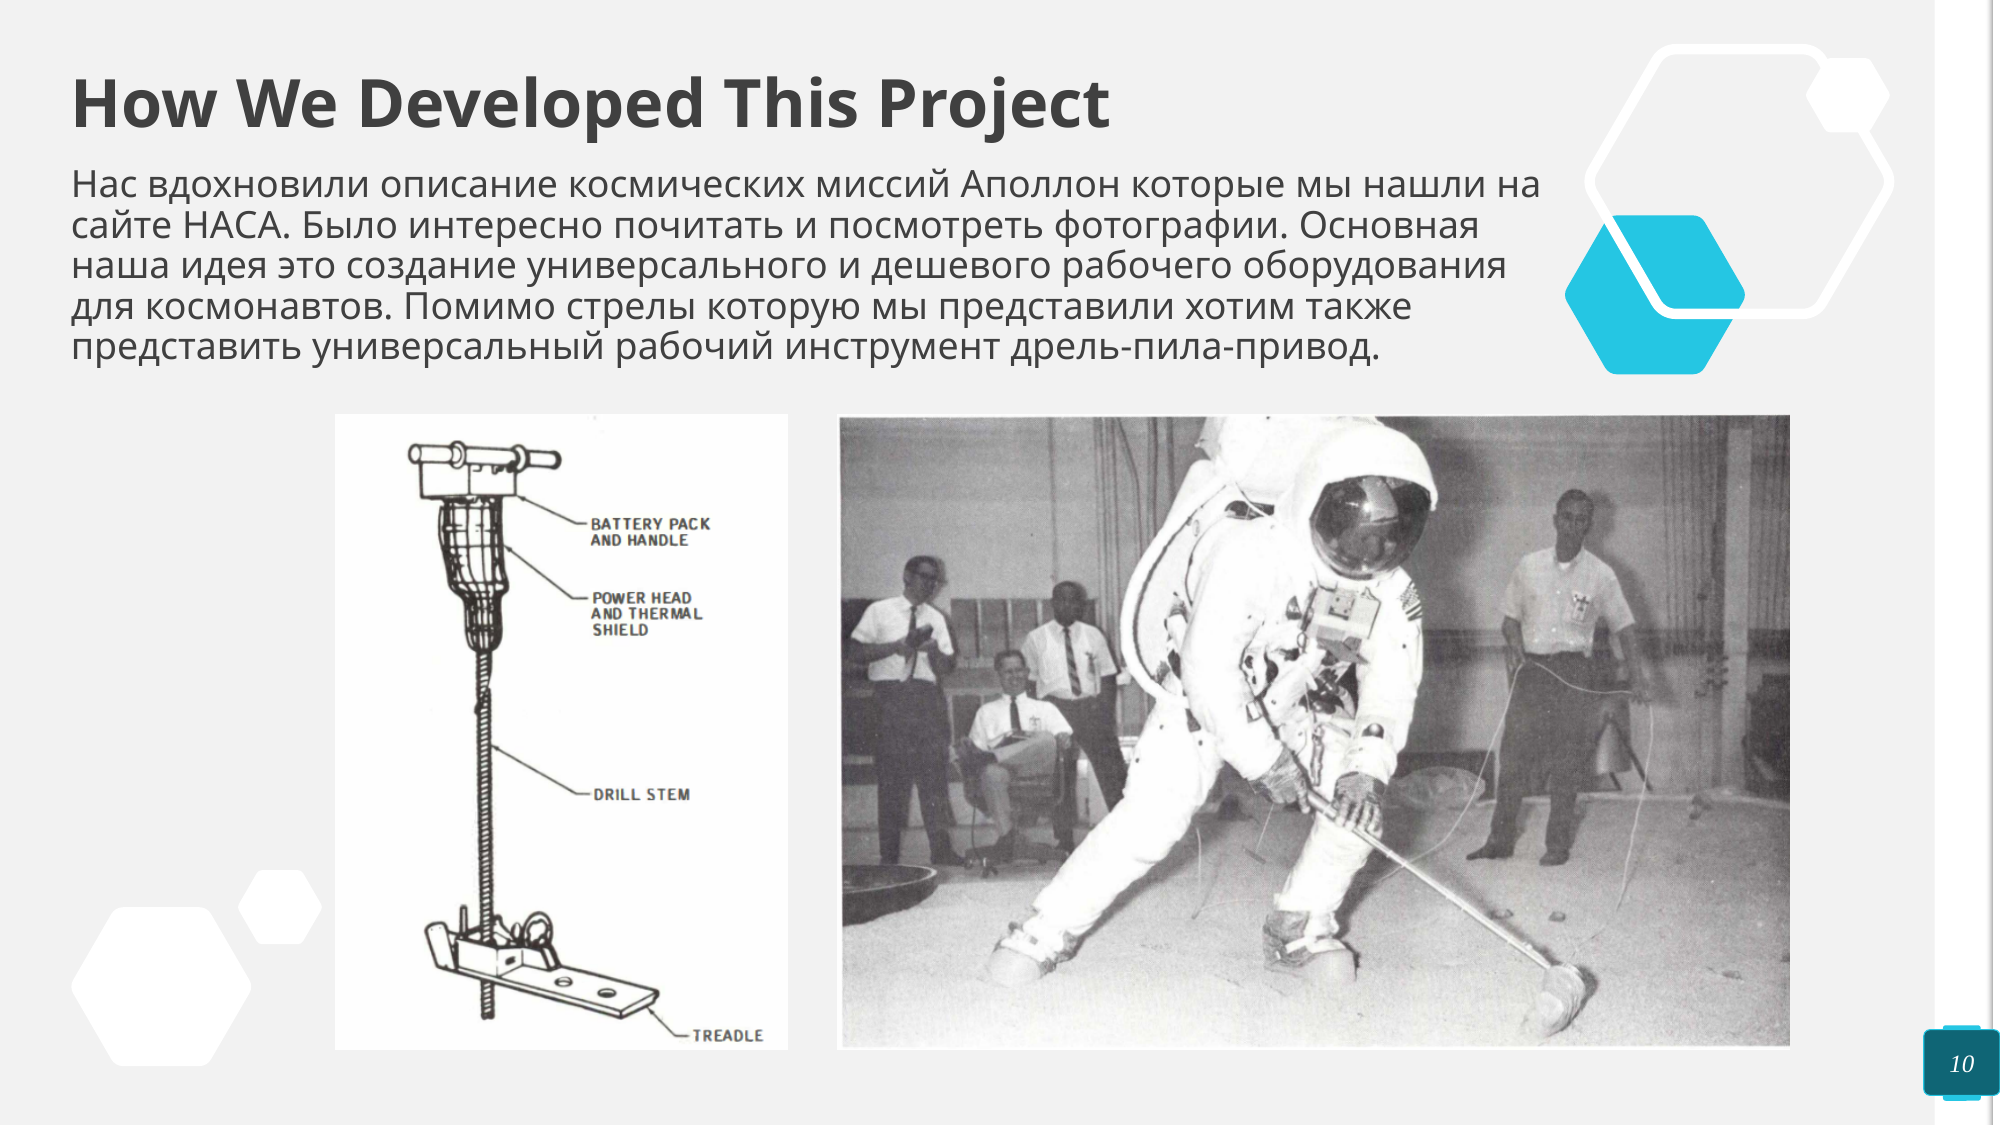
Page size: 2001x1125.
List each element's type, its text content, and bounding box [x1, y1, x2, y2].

picture [837, 414, 1790, 1050]
picture [335, 414, 788, 1050]
list Нас вдохновили описание космических миссий Аполлон которые мы нашли на сайте НАСА. Было интересно почитать и посмотреть фотографии. Основная наша идея это создание универсального и дешевого рабочего оборудования для космонавтов. Помимо стрелы которую мы представили хотим также представить универсальный рабочий инструмент дрель-пила-привод. [70, 165, 1556, 380]
slide_number 10 [1923, 1029, 2000, 1096]
title How We Developed This Project [70, 70, 1932, 142]
